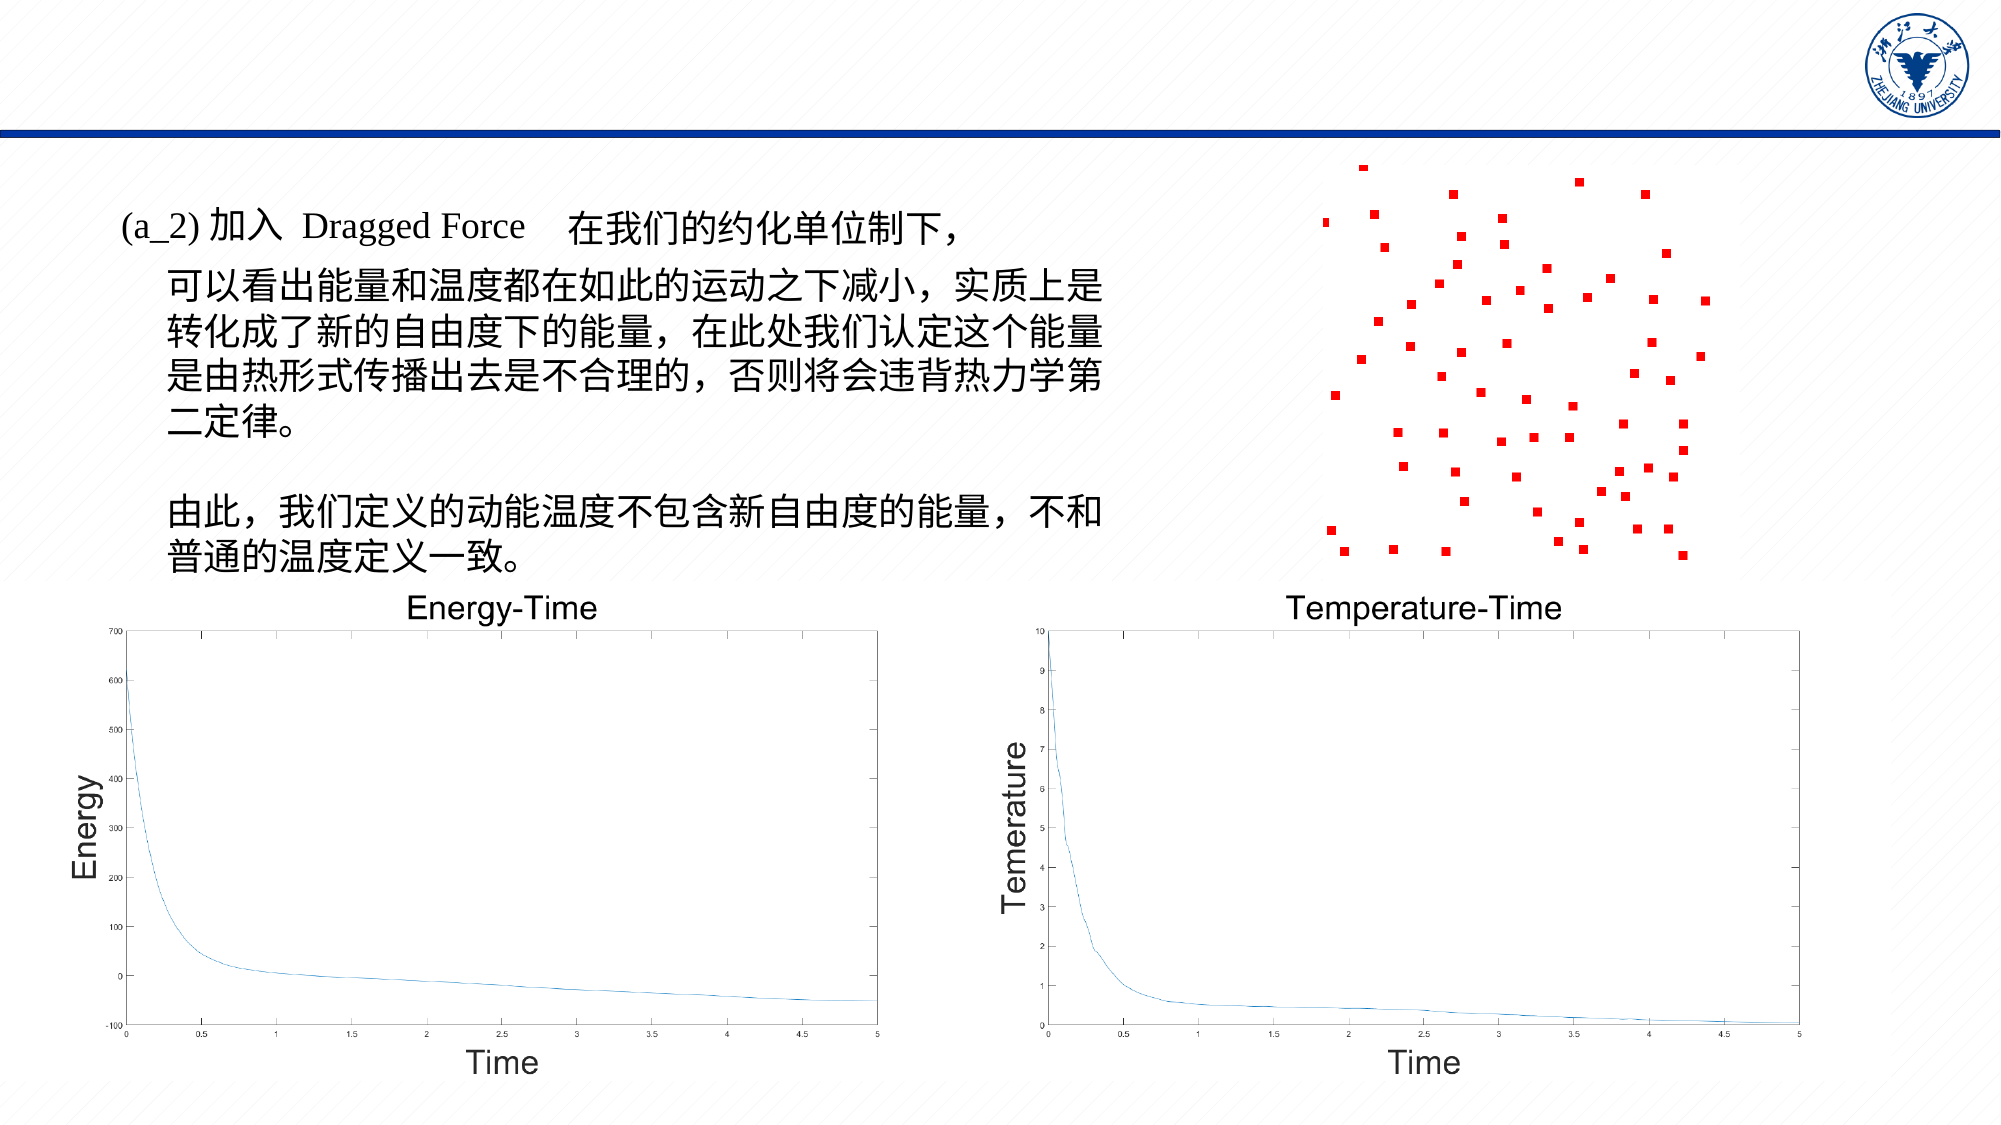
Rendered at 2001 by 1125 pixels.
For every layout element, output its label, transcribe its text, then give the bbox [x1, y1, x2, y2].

picture [1865, 13, 1975, 118]
picture [0, 165, 1891, 1081]
text_box (a_2)加入 Dragged Force [106, 193, 771, 254]
text_box 可以看出能量和温度都在如此的运动之下减小，实质上是转化成了新的自由度下的能量，在此处我们认定这个能量是由热形式传播出去是不合理的，否则将会违背热力学第二定律。 由此，我们定义的动能温度不包含新自由度的能量，不和普通的温度定义一致。 [151, 255, 1141, 581]
